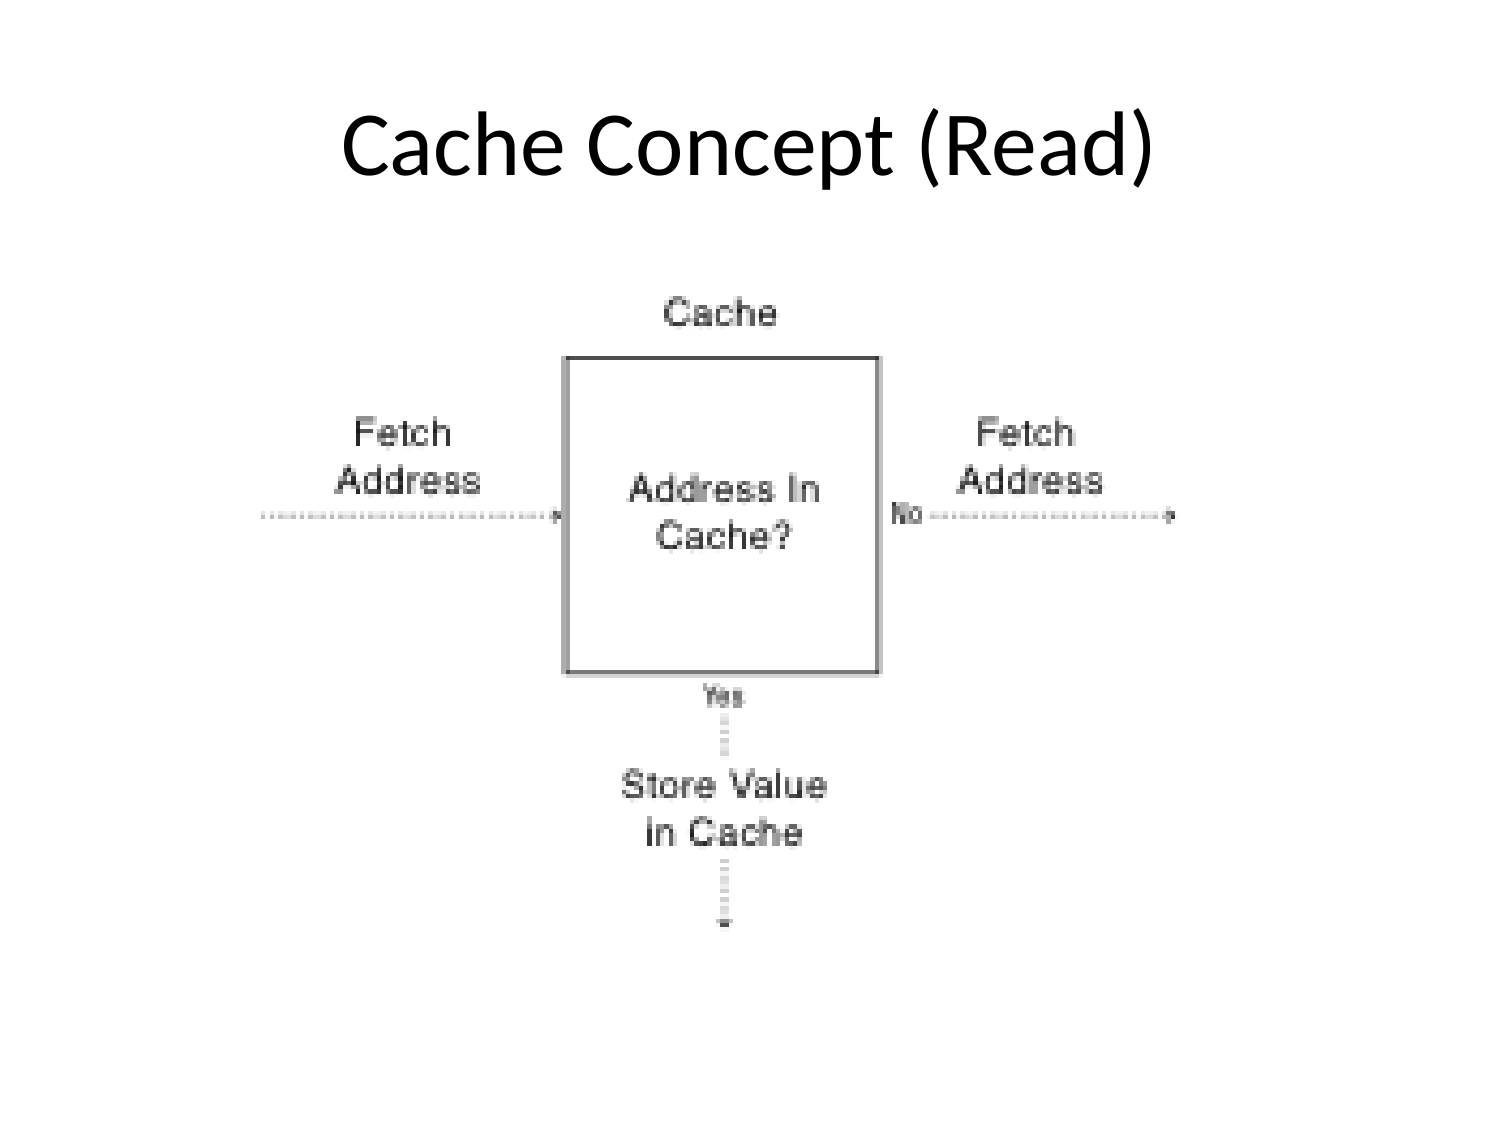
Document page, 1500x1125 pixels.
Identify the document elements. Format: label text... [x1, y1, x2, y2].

picture [0, 232, 1451, 1031]
title Cache Concept (Read) [75, 45, 1425, 230]
